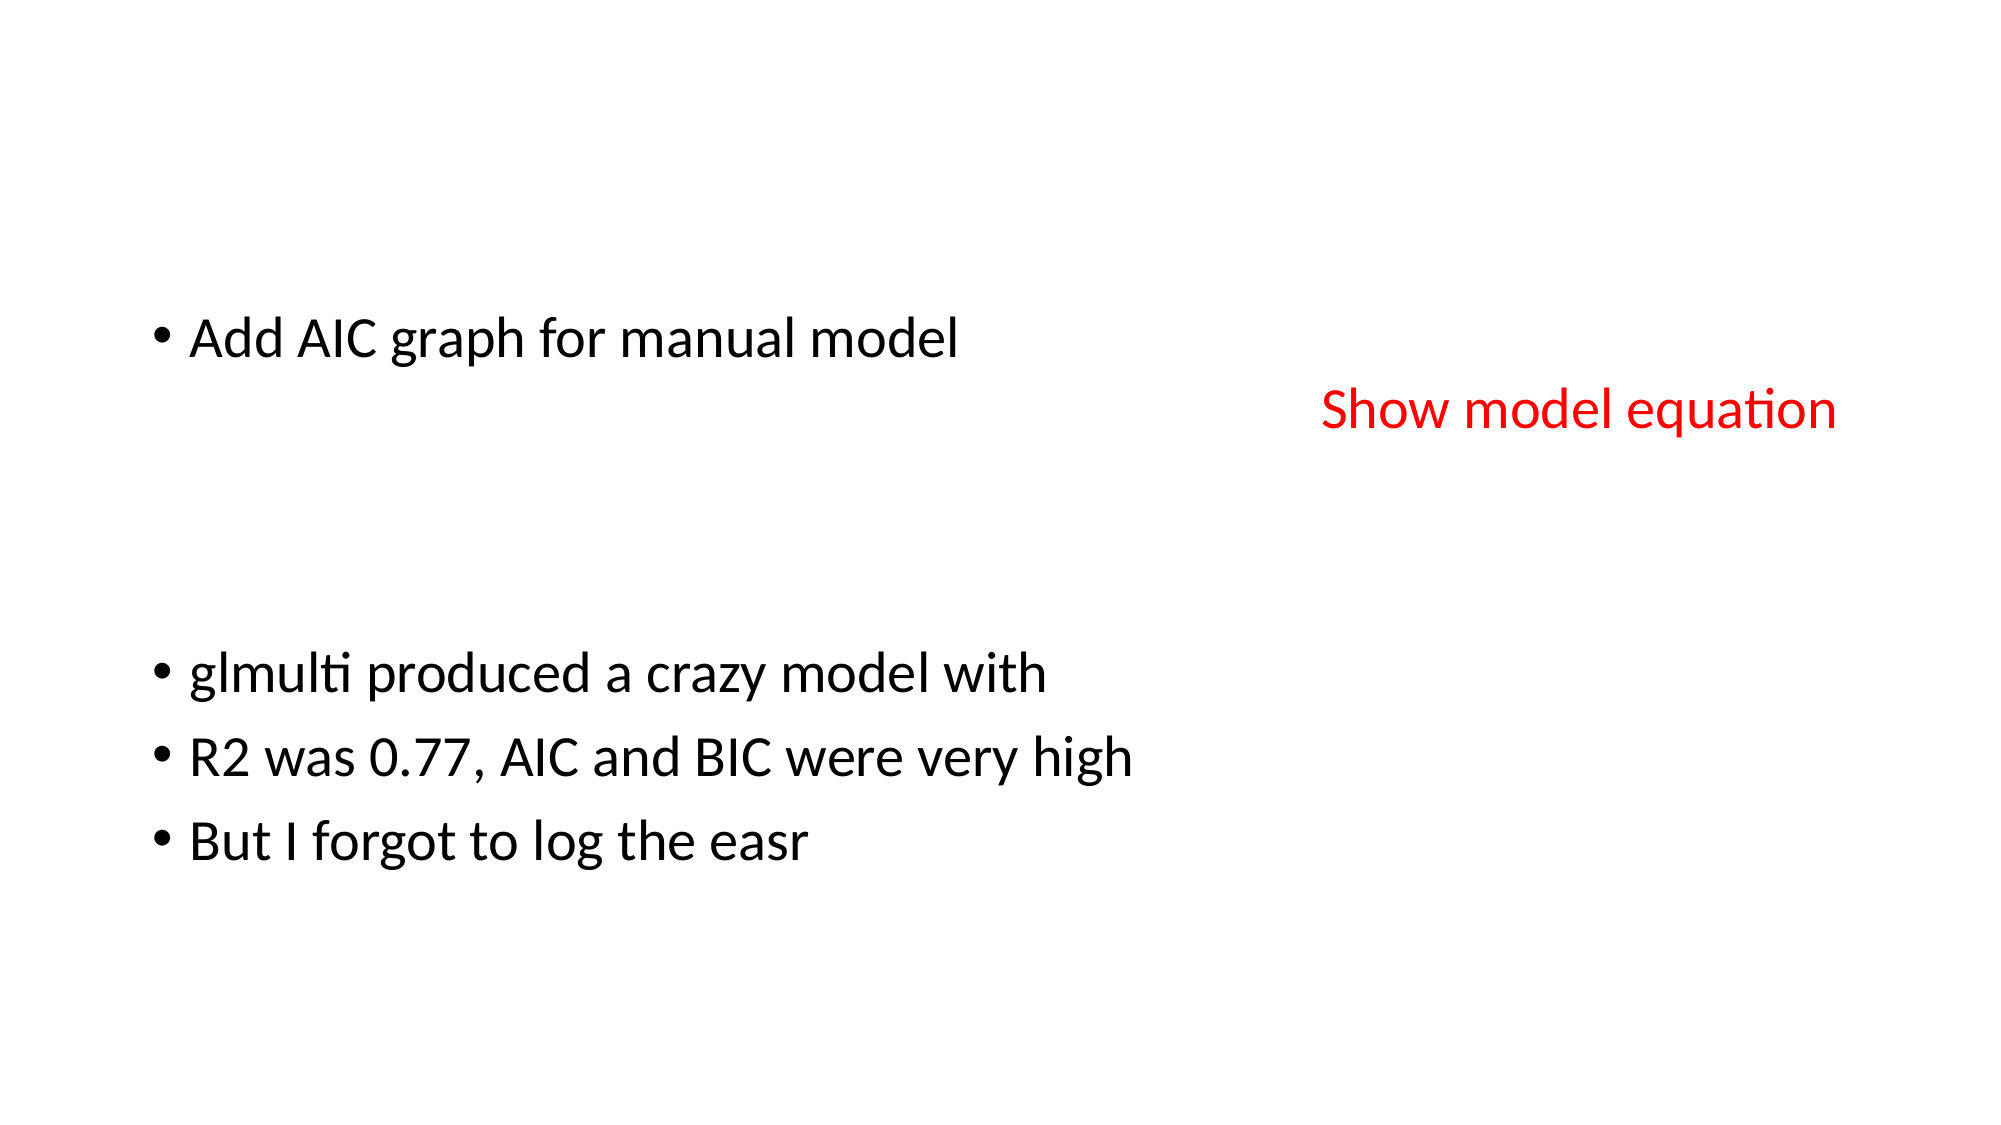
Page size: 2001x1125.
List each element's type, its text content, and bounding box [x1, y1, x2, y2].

text_box Show model equation [1306, 370, 1863, 463]
list Add AIC graph for manual model glmulti produced a crazy model with R2 was 0.77, AIC and BIC were very high But I forgot to log the easr [137, 299, 1863, 1014]
